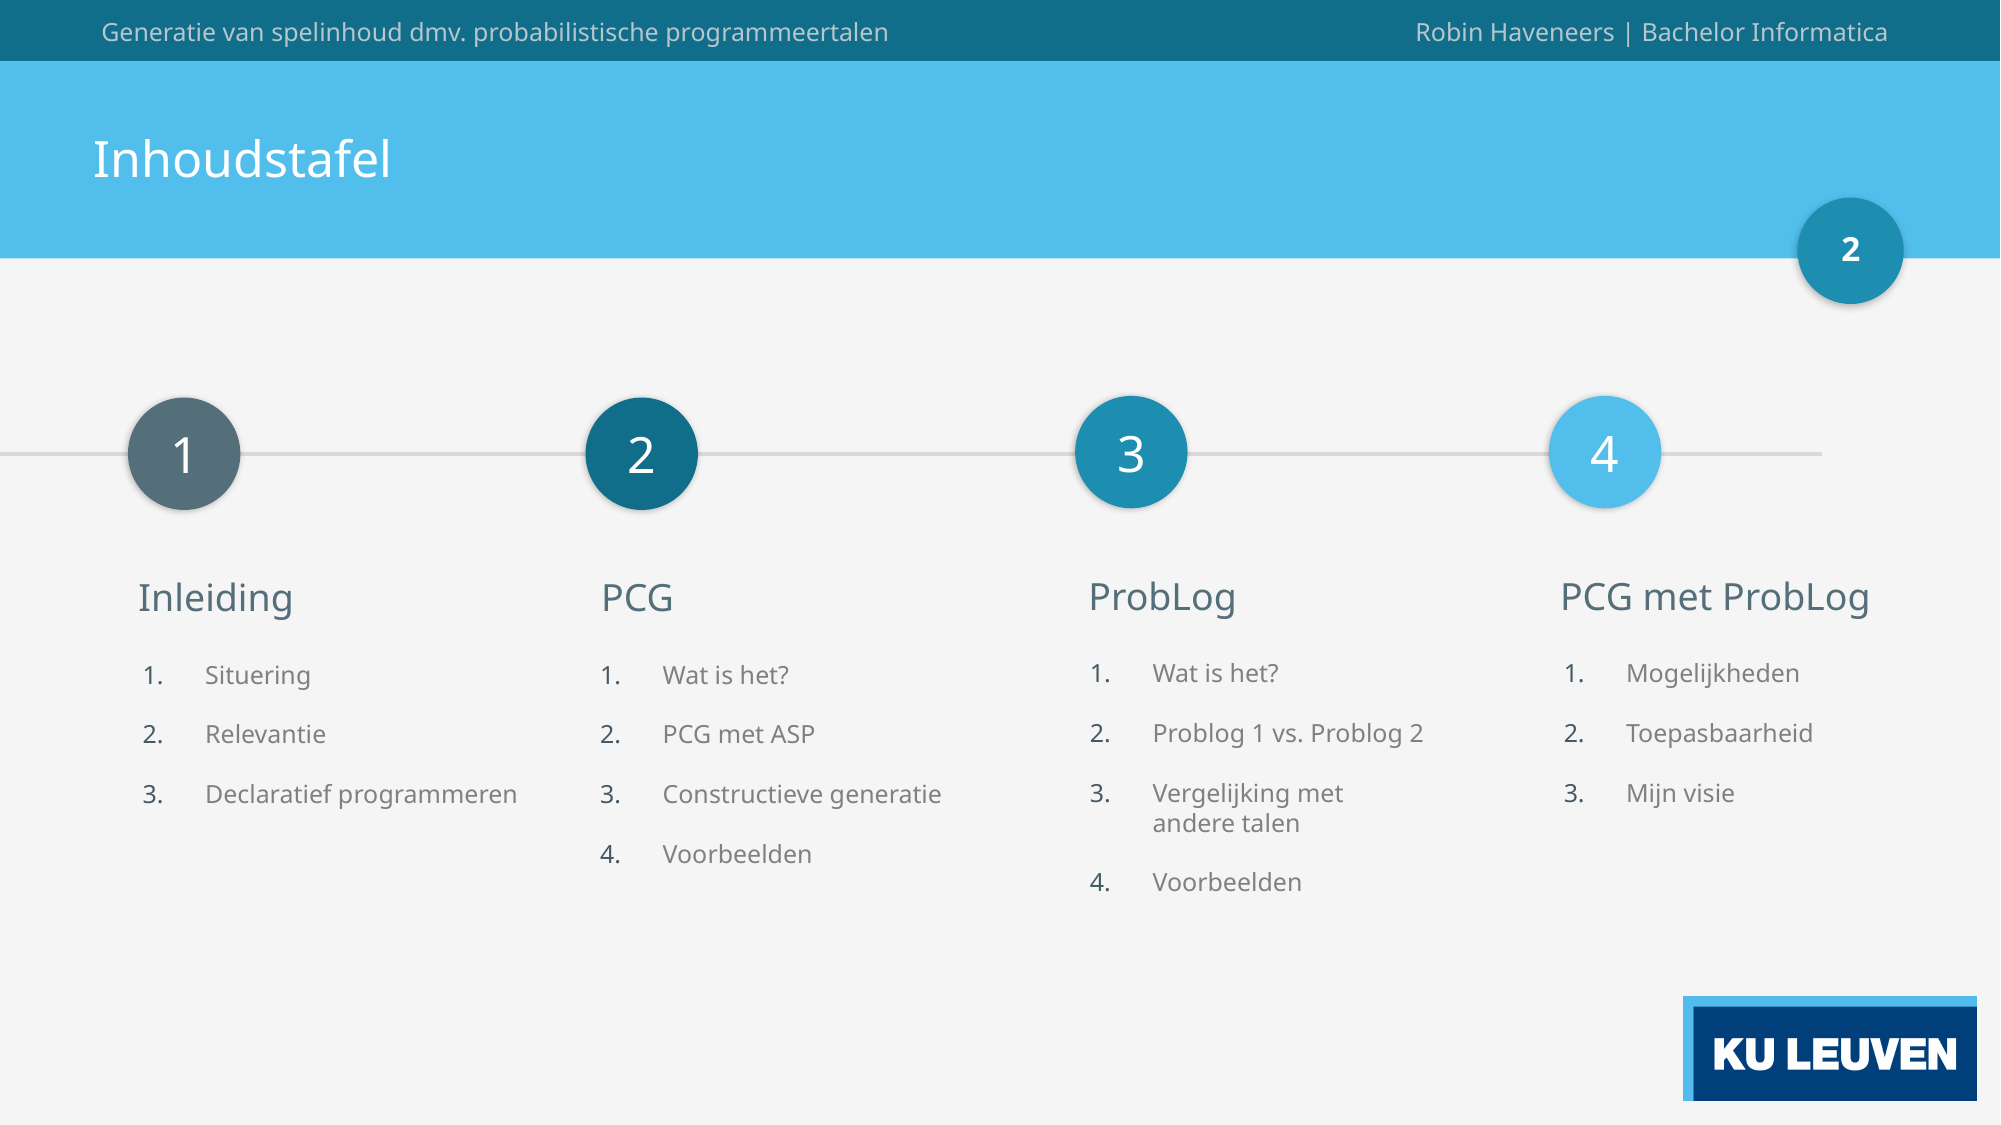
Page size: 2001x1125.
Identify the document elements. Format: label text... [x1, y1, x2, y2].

slide_number 2 [1791, 220, 1911, 281]
picture [1683, 996, 1977, 1101]
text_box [585, 397, 1032, 940]
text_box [1075, 395, 1521, 908]
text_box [127, 397, 574, 819]
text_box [1548, 395, 1995, 847]
title Inhoudstafel [78, 127, 1922, 198]
